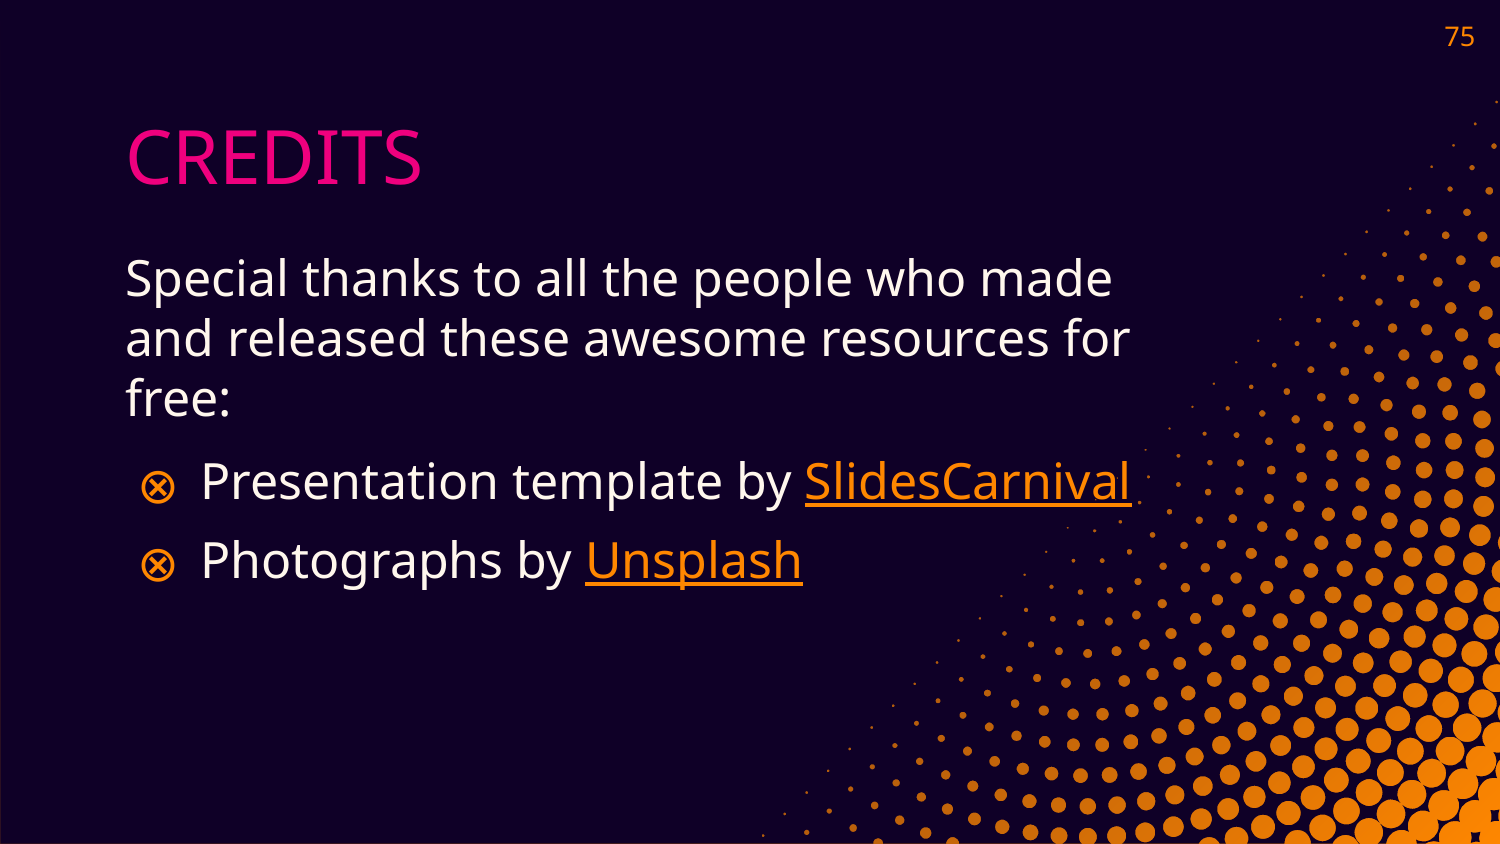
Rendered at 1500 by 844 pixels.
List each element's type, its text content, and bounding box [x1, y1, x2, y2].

list Special thanks to all the people who made and released these awesome resources for free: Presentation template by SlidesCarnival Photographs by Unsplash [125, 246, 1152, 727]
slide_number 75 [1385, 5, 1476, 71]
title CREDITS [125, 58, 1152, 200]
